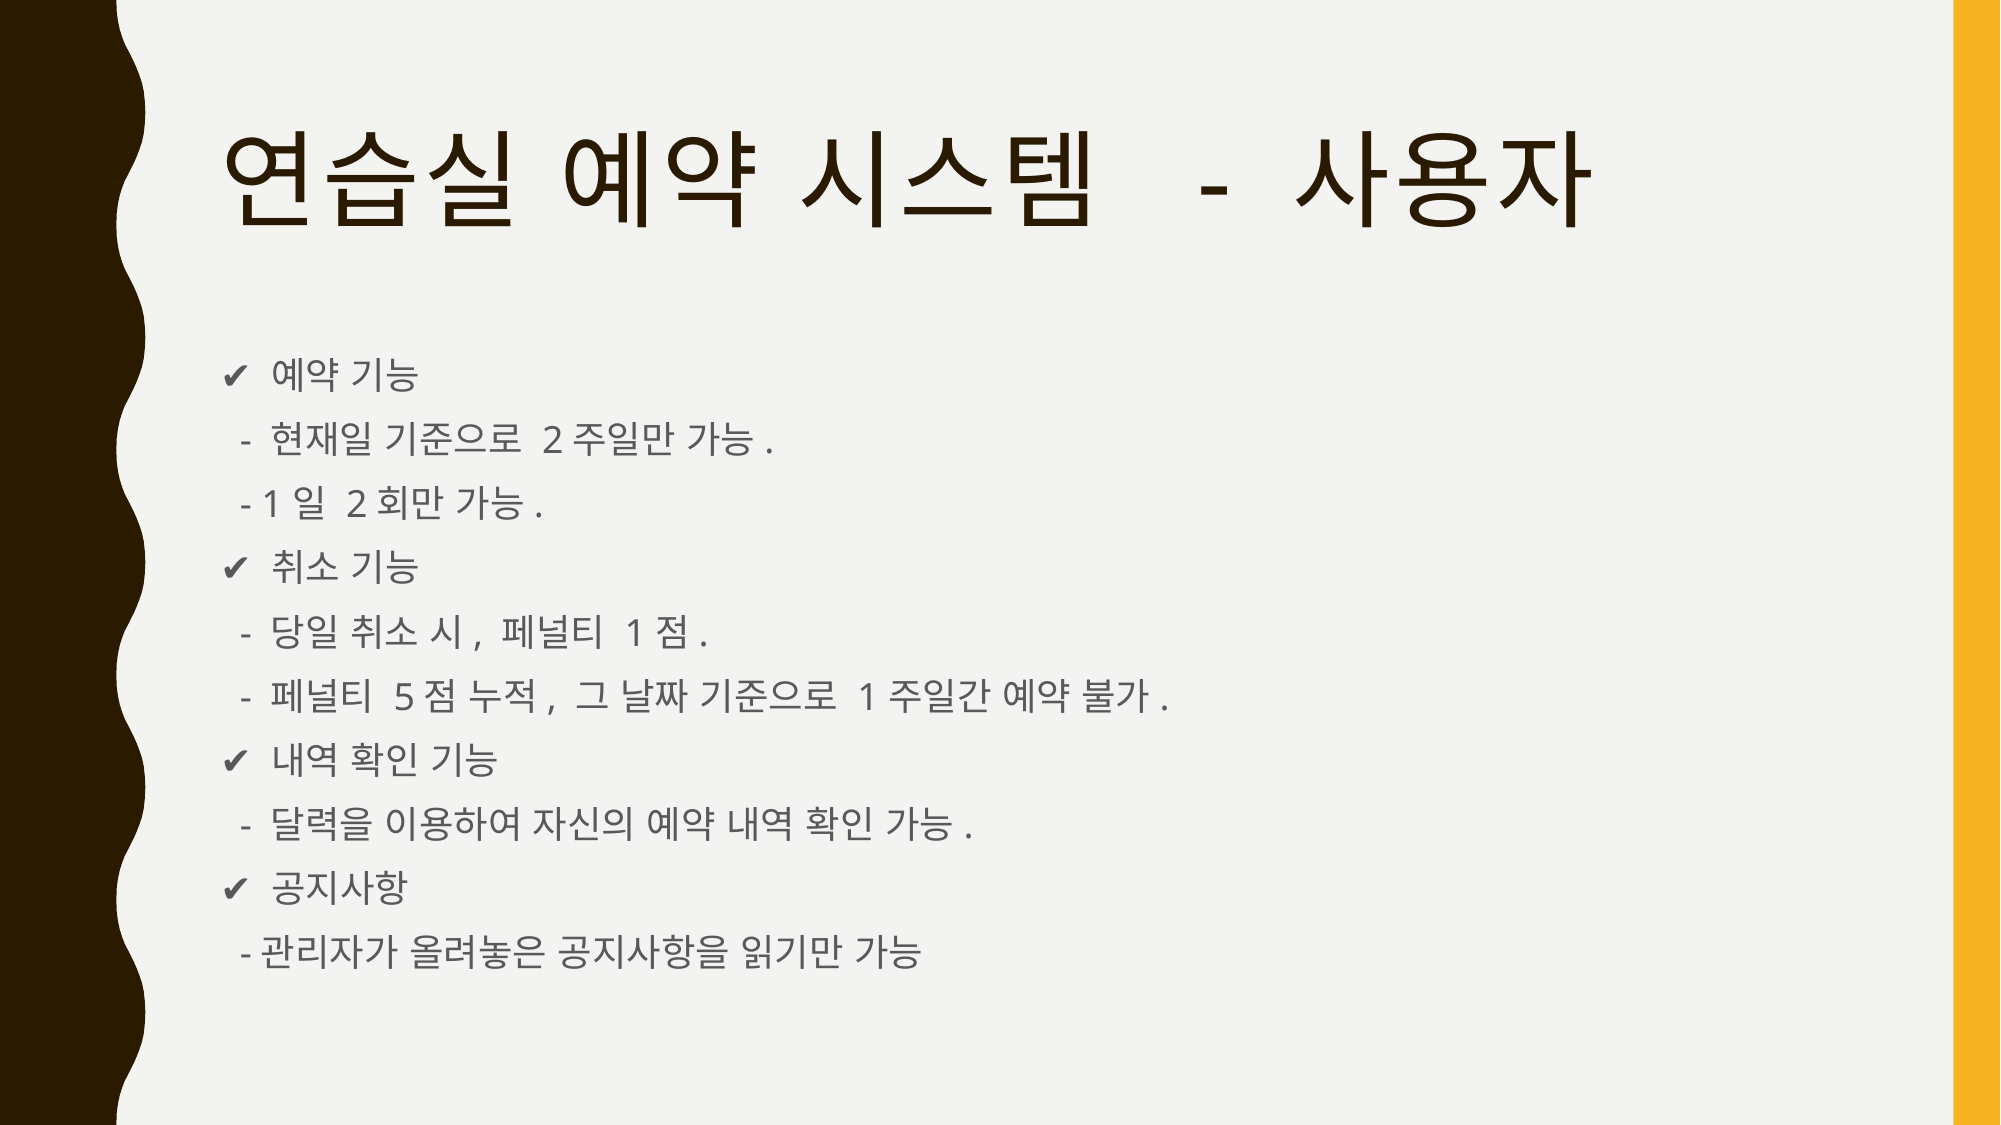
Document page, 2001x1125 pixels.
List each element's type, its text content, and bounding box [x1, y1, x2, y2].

title 연습실 예약 시스템 - 사용자 [205, 62, 1875, 308]
list ✔️ 예약 기능 - 현재일 기준으로 2주일만 가능. - 1일 2회만 가능. ✔️ 취소 기능 - 당일 취소 시, 페널티 1점. - 페널티 5점 누적, 그 날짜 기준으로 1주일간 예약 불가. ✔️ 내역 확인 기능 - 달력을 이용하여 자신의 예약 내역 확인 가능. ✔️ 공지사항 -관리자가 올려놓은 공지사항을 읽기만 가능 [205, 340, 1291, 1033]
text_box [1228, 115, 1534, 275]
